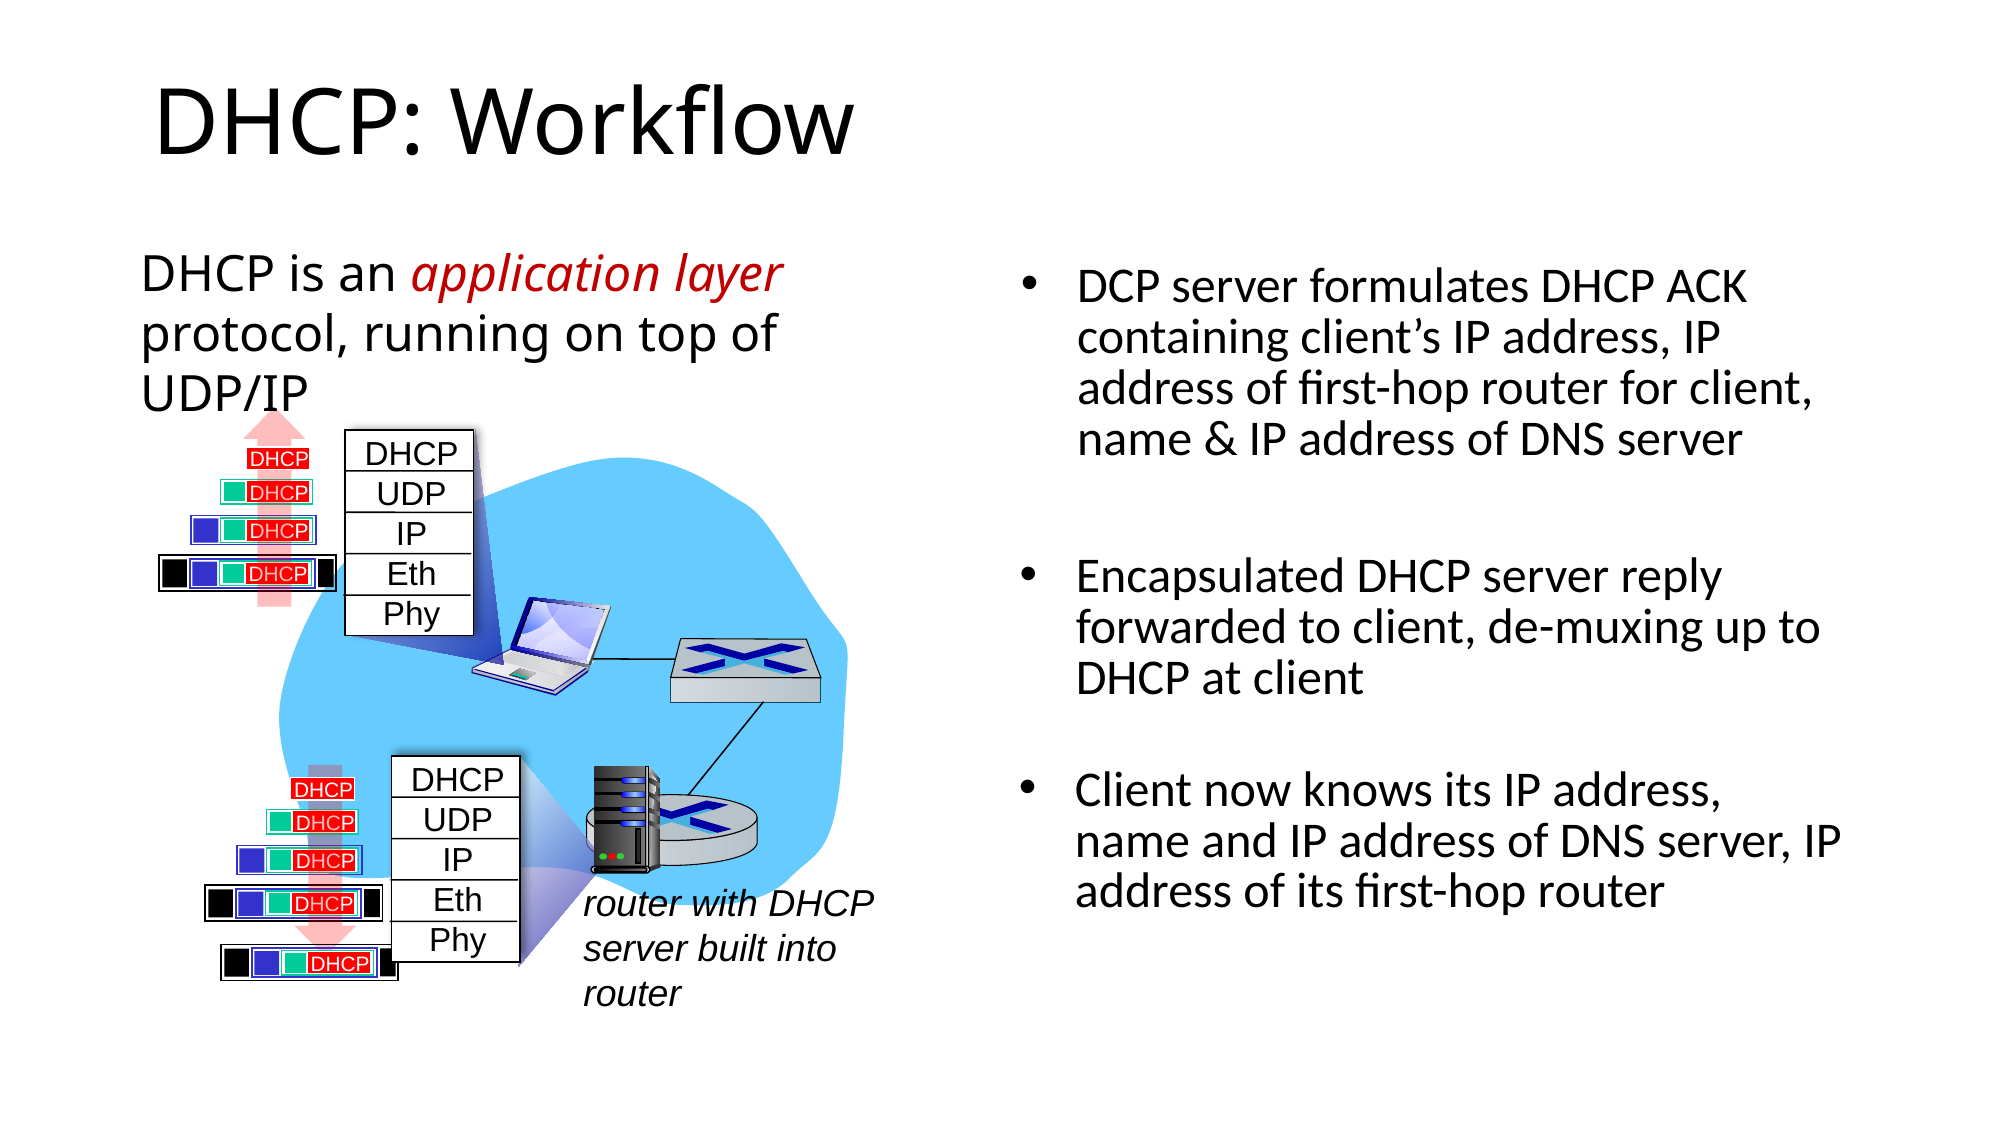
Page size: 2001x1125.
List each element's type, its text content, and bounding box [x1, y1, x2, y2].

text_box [669, 638, 822, 704]
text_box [220, 942, 399, 984]
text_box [590, 766, 662, 874]
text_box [278, 768, 369, 810]
title DHCP: Workflow [137, 51, 1863, 198]
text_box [471, 596, 612, 699]
text_box DHCP is an application layer protocol, running on top of UDP/IP [125, 234, 900, 429]
text_box Client now knows its IP address, name and IP address of DNS server, IP address of its first-hop router [1003, 757, 1858, 982]
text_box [662, 794, 758, 866]
text_box [279, 457, 848, 878]
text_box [204, 764, 383, 957]
text_box Encapsulated DHCP server reply forwarded to client, de-muxing up to DHCP at client [1004, 544, 1858, 757]
text_box DCP server formulates DHCP ACK containing client’s IP address, IP address of first-hop router for client, name & IP address of DNS server [1005, 253, 1862, 513]
text_box router with DHCP server built into router [568, 871, 899, 1021]
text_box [389, 750, 607, 968]
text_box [342, 424, 504, 666]
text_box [158, 406, 337, 607]
